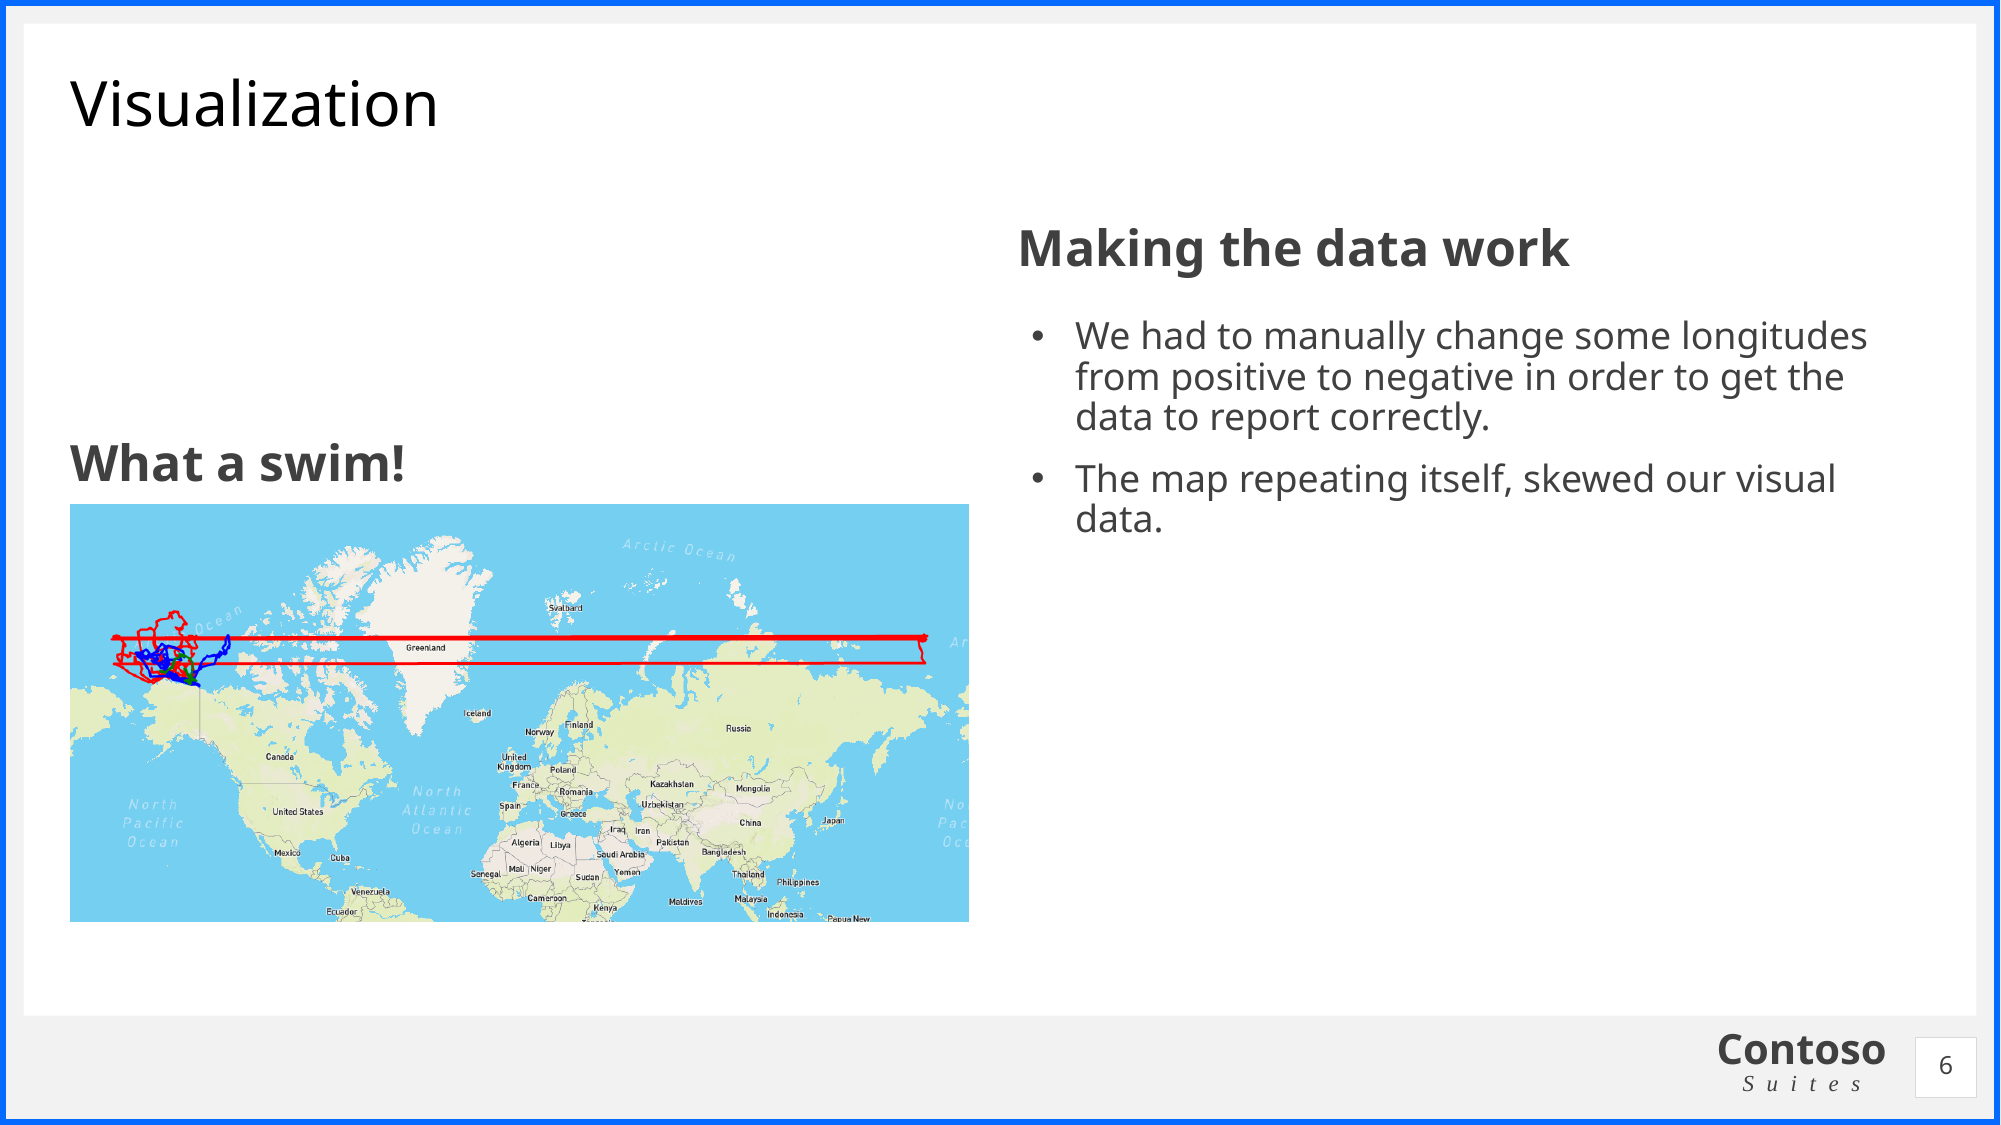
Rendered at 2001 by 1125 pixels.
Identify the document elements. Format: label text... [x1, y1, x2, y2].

picture [70, 504, 969, 922]
list What a swim! [70, 357, 969, 493]
list We had to manually change some longitudes from positive to negative in order to get the data to report correctly. The map repeating itself, skewed our visual data. [1031, 317, 1930, 922]
title Visualization [70, 70, 1932, 142]
slide_number 6 [1915, 1037, 1977, 1098]
list Making the data work [1017, 141, 1916, 277]
